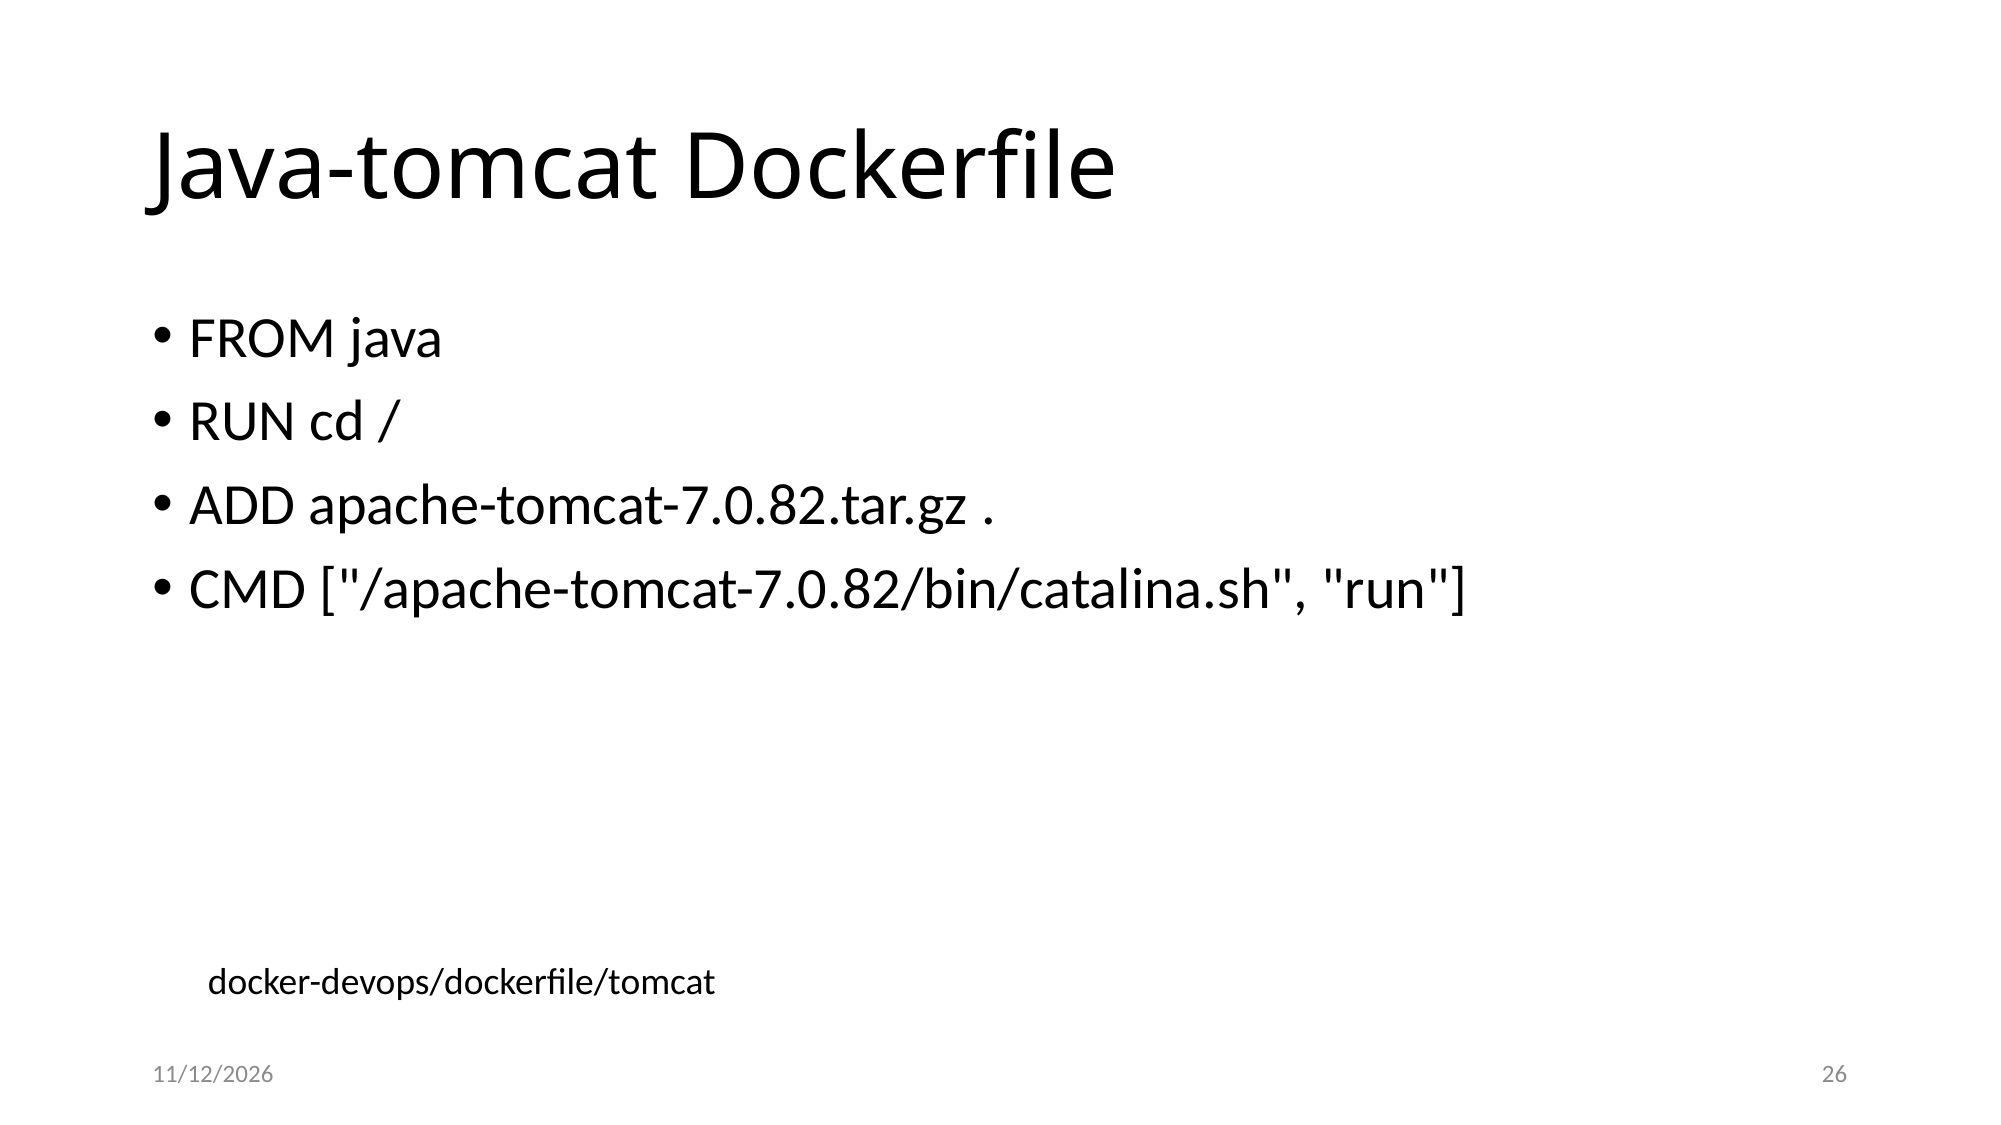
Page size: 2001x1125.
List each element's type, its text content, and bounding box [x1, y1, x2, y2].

text_box docker-devops/dockerfile/tomcat [193, 949, 1674, 1010]
list FROM java RUN cd / ADD apache-tomcat-7.0.82.tar.gz . CMD ["/apache-tomcat-7.0.82/bin/catalina.sh", "run"] [137, 299, 1863, 1014]
slide_number 26 [1412, 1042, 1863, 1103]
title Java-tomcat Dockerfile [137, 59, 1863, 278]
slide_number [137, 1042, 588, 1103]
